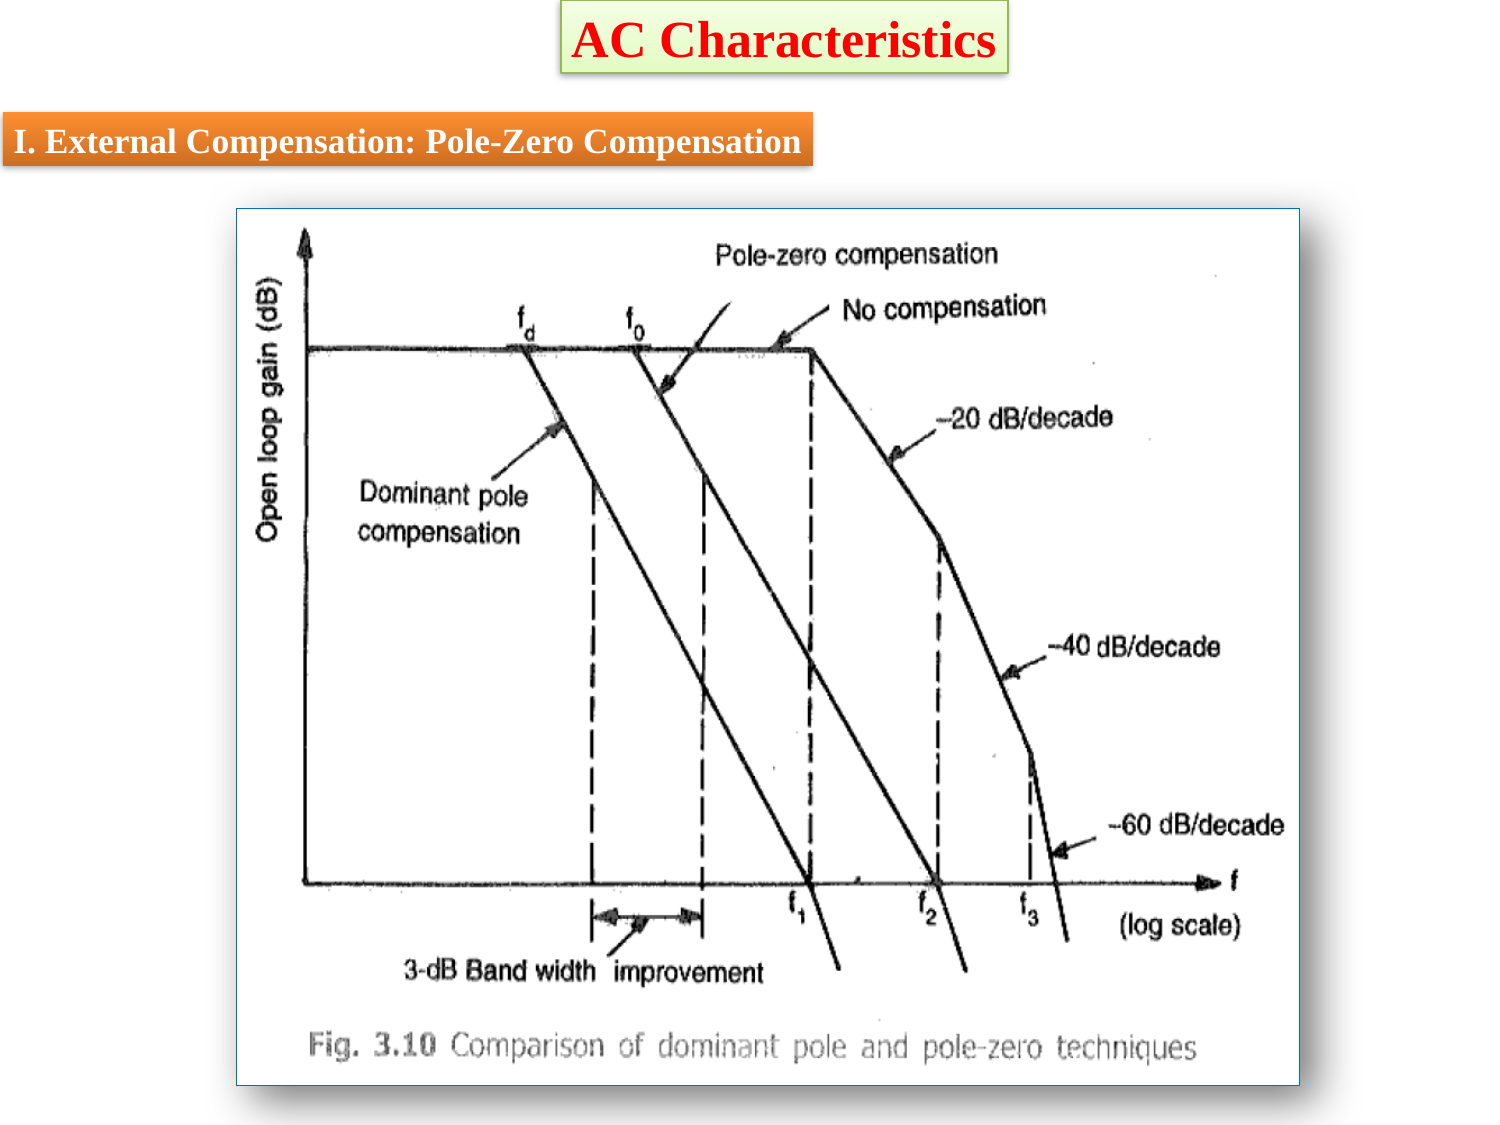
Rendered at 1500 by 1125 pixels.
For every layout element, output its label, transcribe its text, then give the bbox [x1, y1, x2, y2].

text_box I. External Compensation: Pole-Zero Compensation [2, 112, 814, 166]
picture [235, 208, 1301, 1086]
text_box AC Characteristics [560, 0, 1009, 74]
